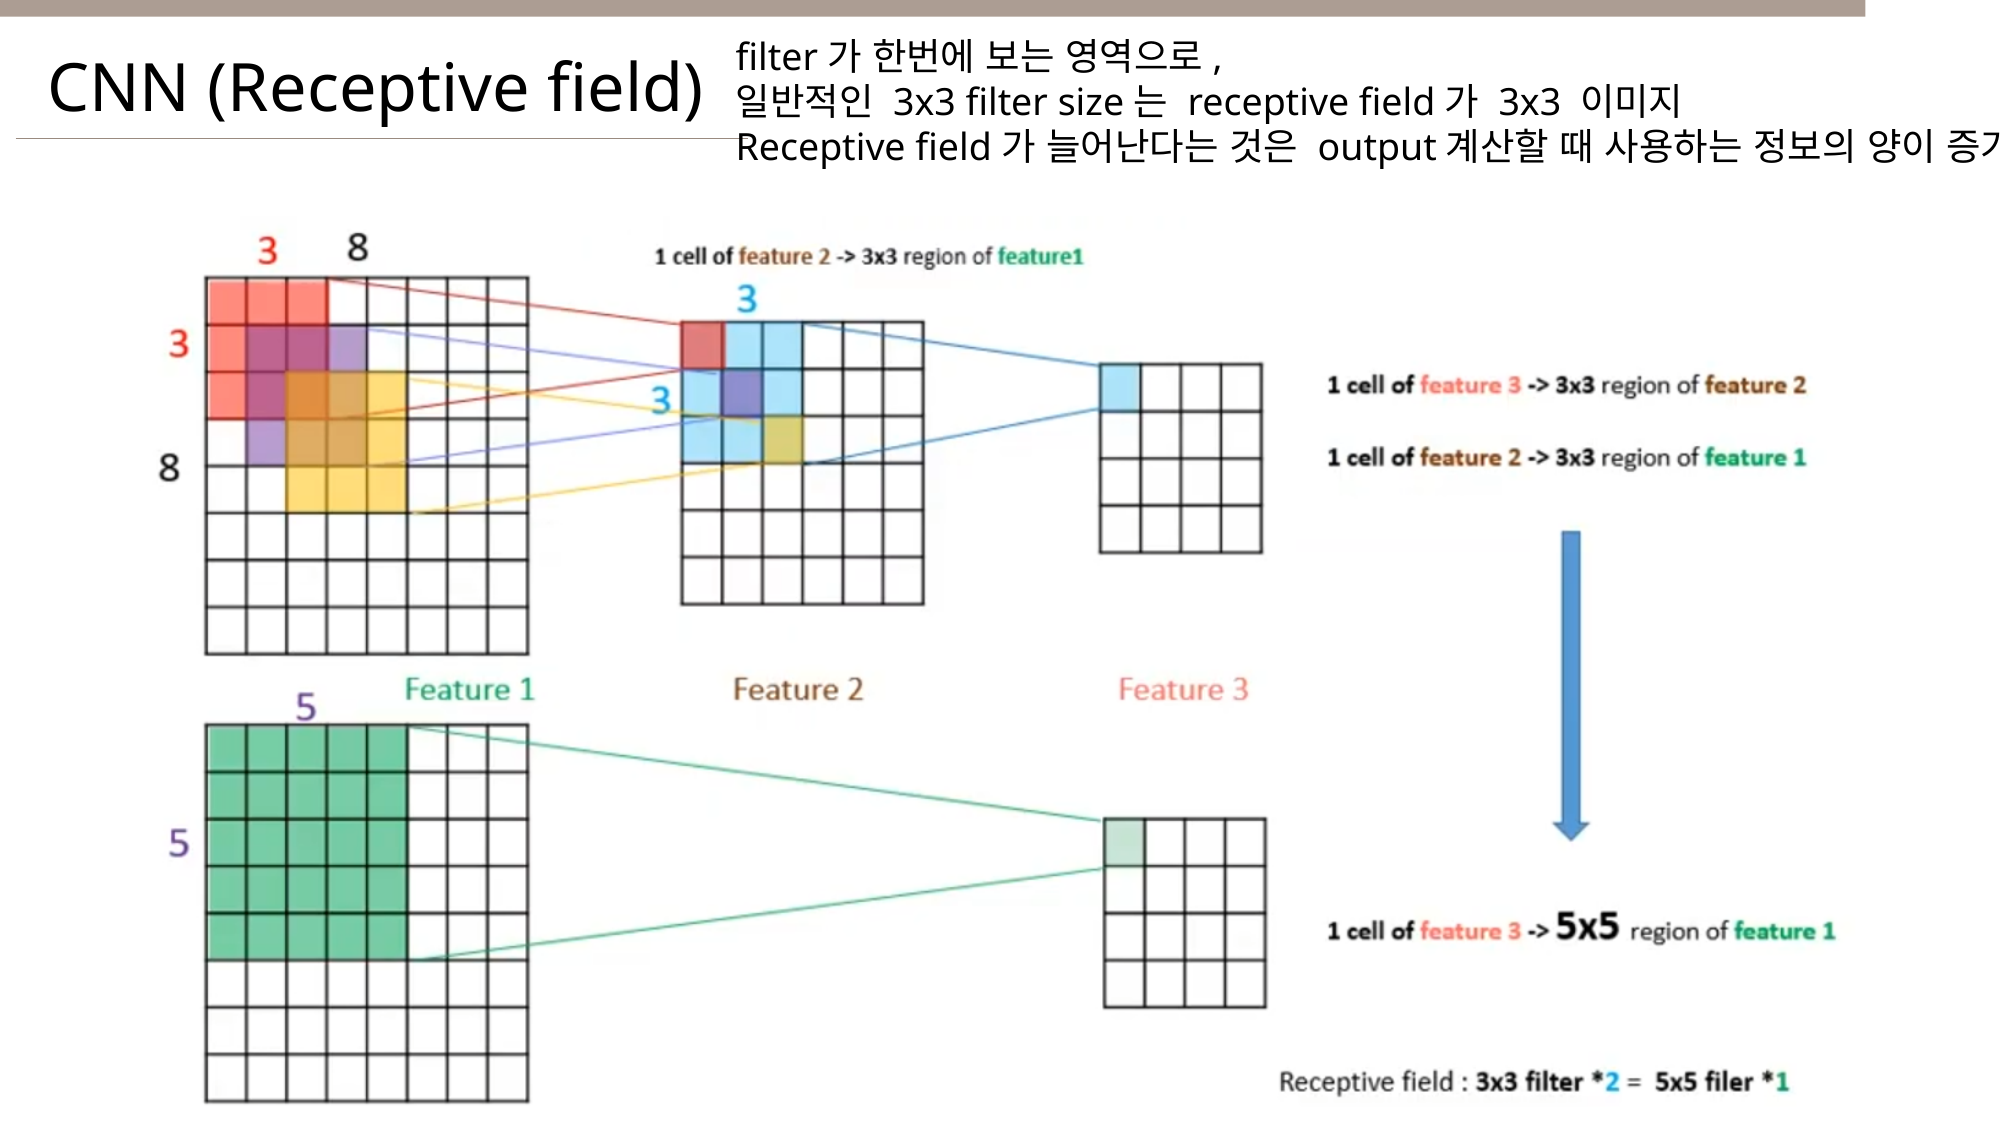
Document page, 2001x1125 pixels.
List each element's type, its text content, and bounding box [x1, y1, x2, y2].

picture [137, 215, 1863, 1109]
text_box filter가 한번에 보는 영역으로, 일반적인 3x3 filter size는 receptive field가 3x3 이미지 Receptive field가 늘어난다는 것은 output계산할 때 사용하는 정보의 양이 증가 [720, 25, 2000, 176]
text_box [0, 0, 1866, 18]
text_box CNN (Receptive field) [32, 37, 720, 132]
